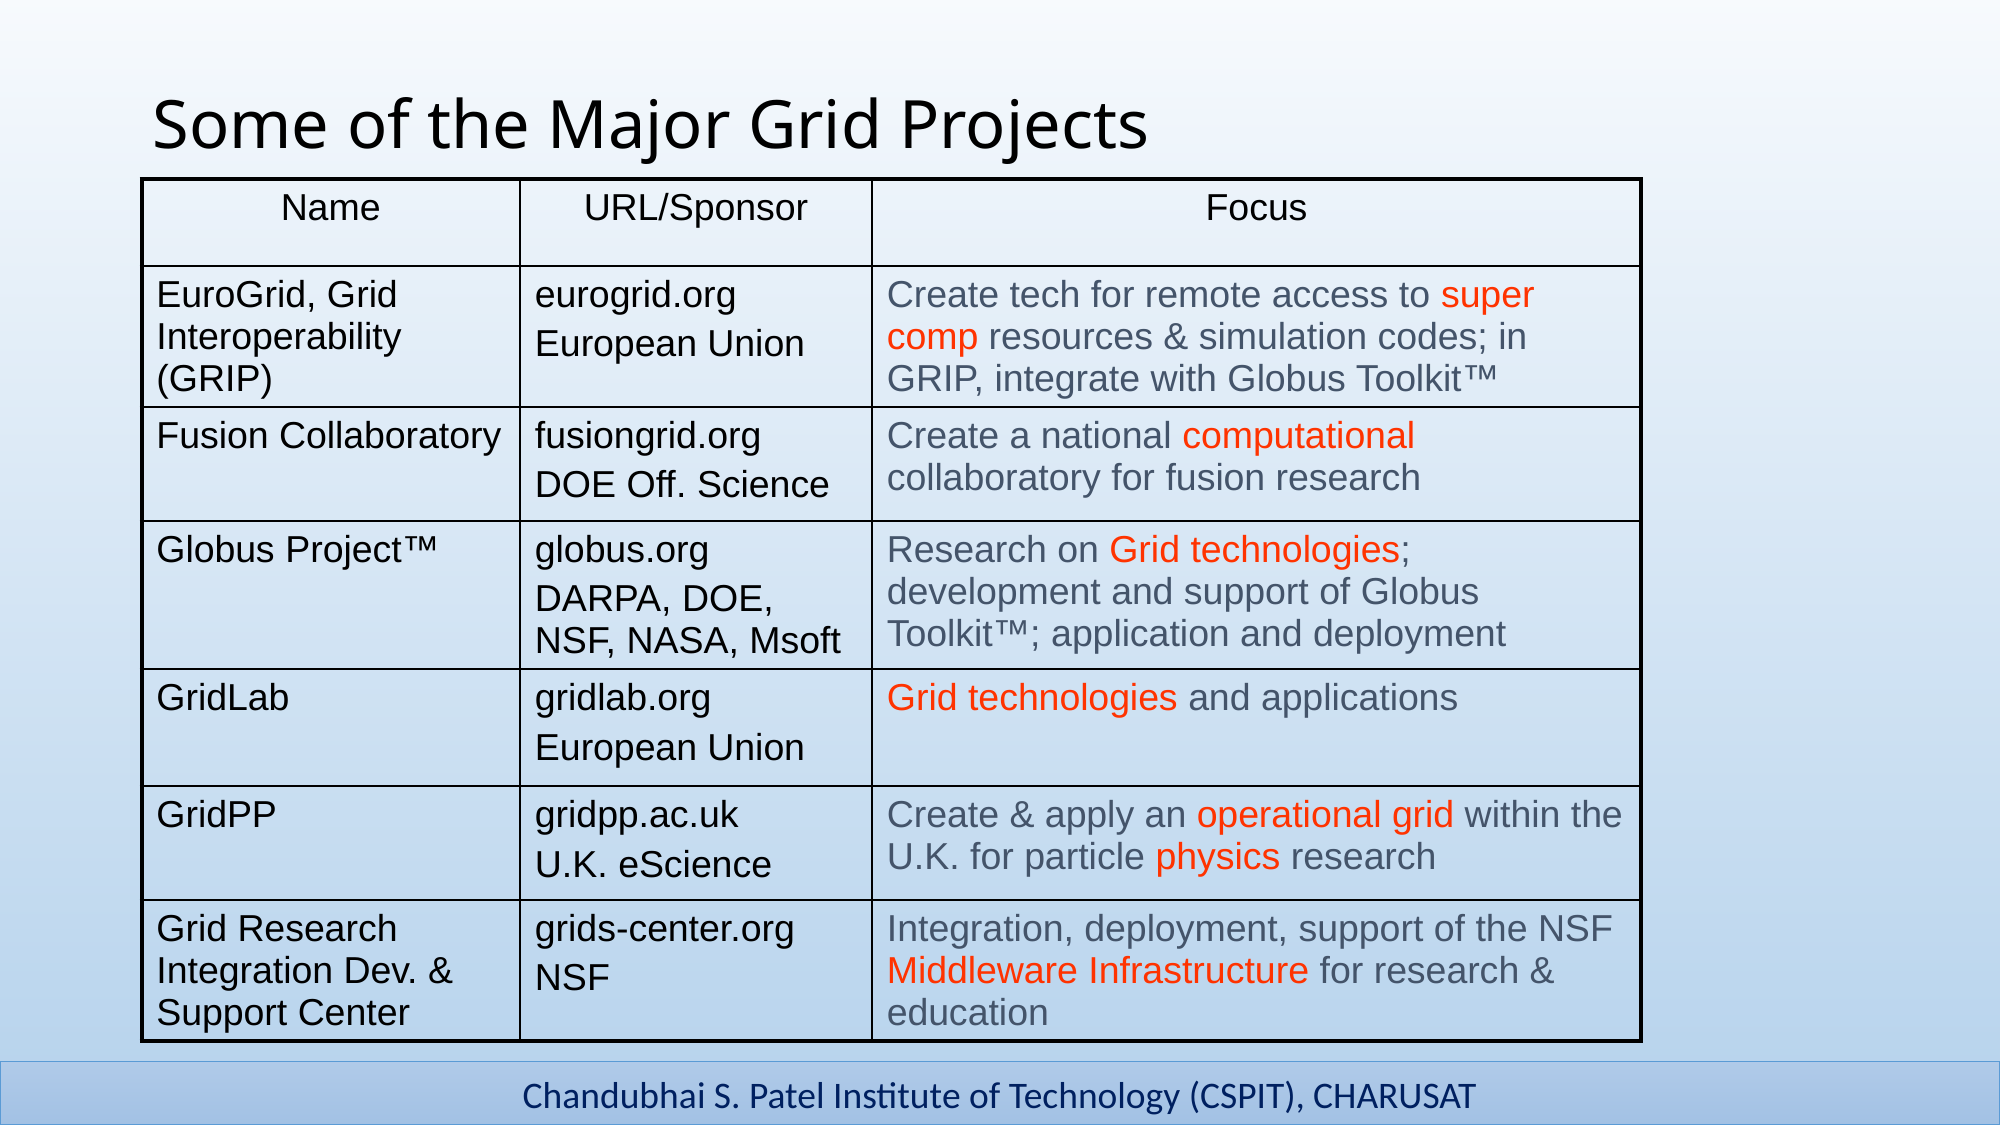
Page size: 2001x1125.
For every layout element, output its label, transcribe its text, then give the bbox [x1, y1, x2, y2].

table_cell GridPP [144, 787, 519, 899]
table_cell gridlab.org European Union [521, 670, 871, 785]
table_cell Grid technologies and applications [873, 670, 1639, 785]
table_header Name [144, 181, 519, 265]
table_header Focus [873, 181, 1639, 265]
table_cell gridpp.ac.uk U.K. eScience [521, 787, 871, 899]
slide_number 26 [1412, 1042, 1863, 1103]
table_cell eurogrid.org European Union [521, 267, 871, 406]
table_cell Create tech for remote access to super comp resources & simulation codes; in GRIP, integrate with Globus Toolkit™ [873, 267, 1639, 406]
title Some of the Major Grid Projects [137, 59, 1686, 195]
footer Arpita Shah [662, 1042, 1338, 1103]
table_cell EuroGrid, Grid Interoperability (GRIP) [144, 267, 519, 406]
table_cell Grid Research Integration Dev. & Support Center [144, 901, 519, 1039]
table_cell fusiongrid.org DOE Off. Science [521, 408, 871, 520]
table_cell grids-center.org NSF [521, 901, 871, 1039]
table_cell Integration, deployment, support of the NSF Middleware Infrastructure for research & education [873, 901, 1639, 1039]
table_cell Globus Project™ [144, 522, 519, 668]
table_cell Create & apply an operational grid within the U.K. for particle physics research [873, 787, 1639, 899]
table_cell globus.org DARPA, DOE, NSF, NASA, Msoft [521, 522, 871, 668]
table_header URL/Sponsor [521, 181, 871, 265]
table_cell GridLab [144, 670, 519, 785]
table_cell Create a national computational collaboratory for fusion research [873, 408, 1639, 520]
table_cell Fusion Collaboratory [144, 408, 519, 520]
table_cell Research on Grid technologies; development and support of Globus Toolkit™; application and deployment [873, 522, 1639, 668]
